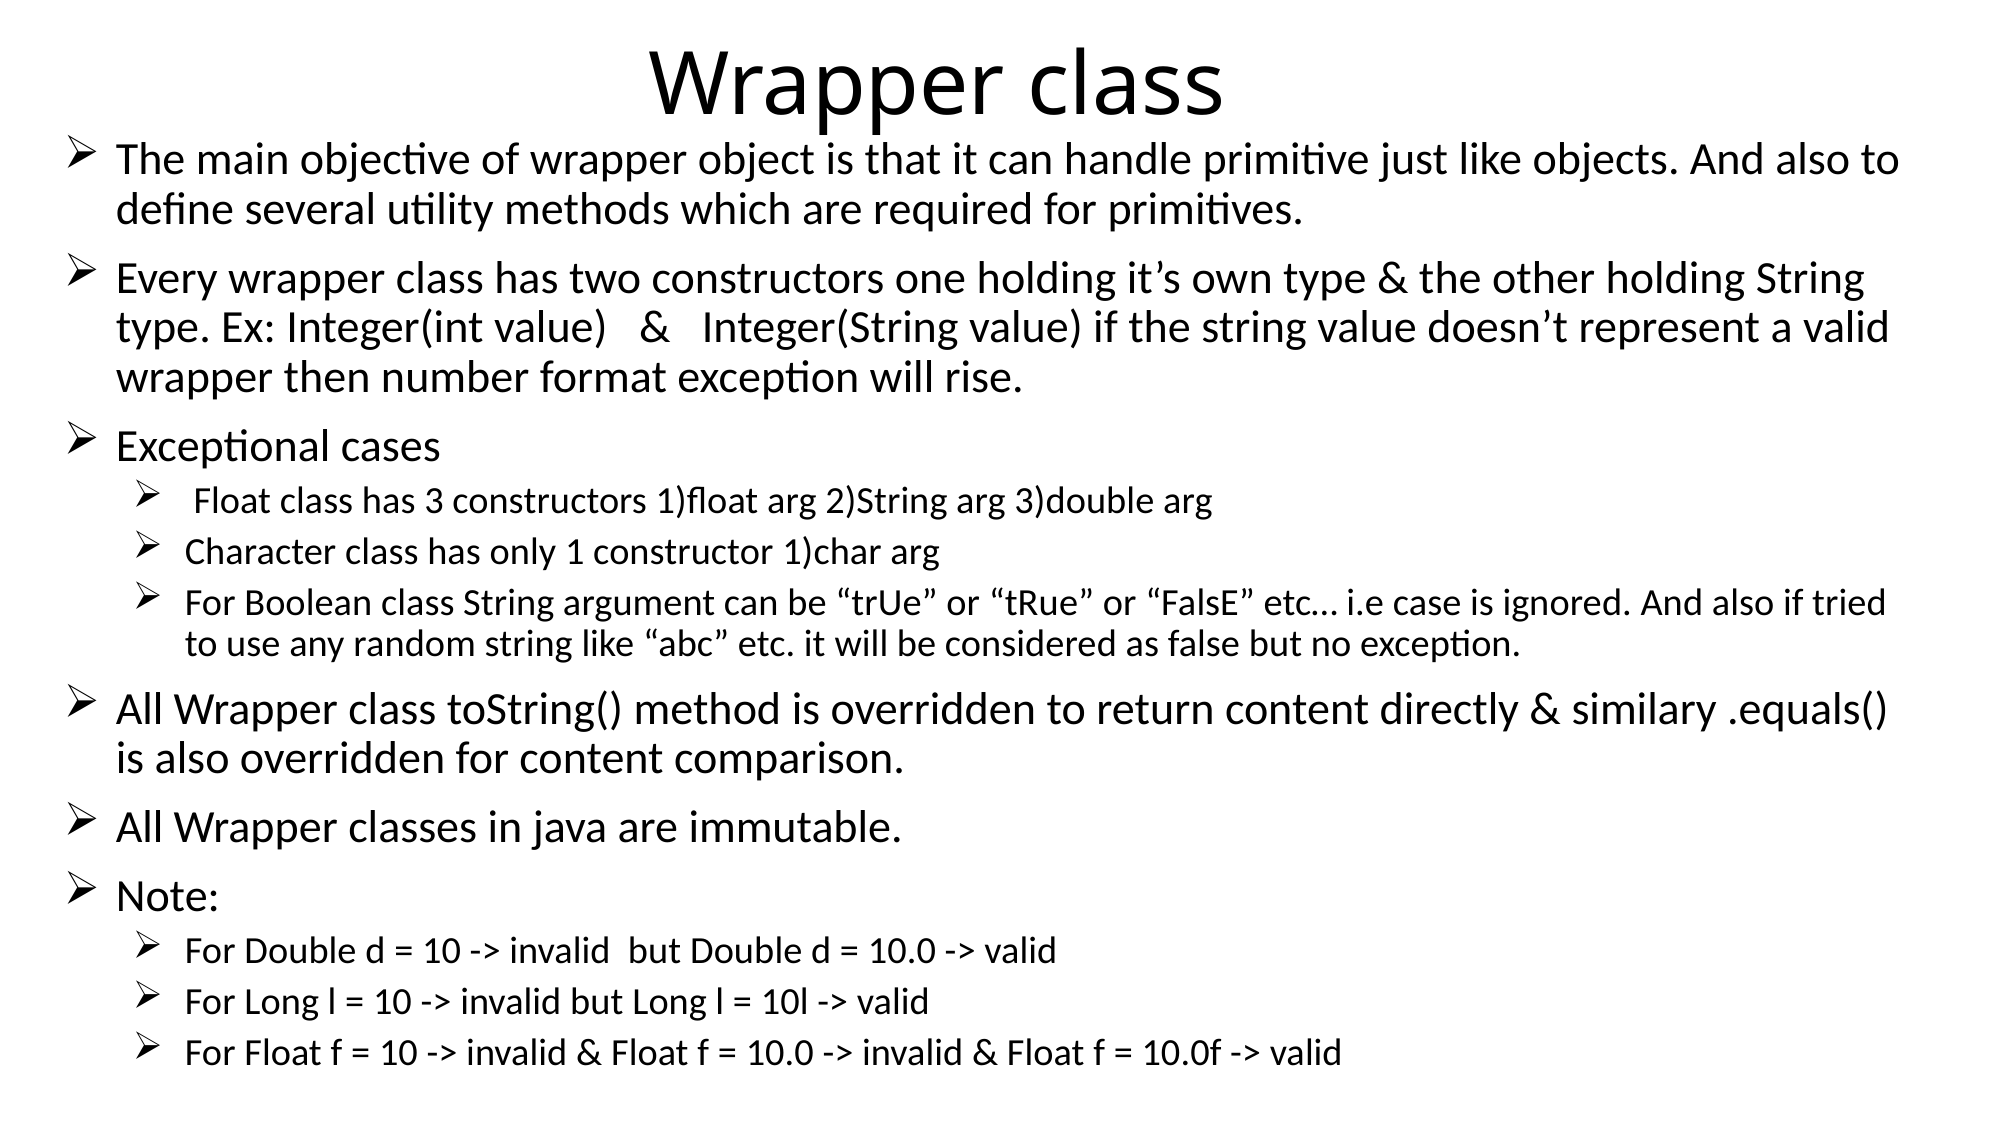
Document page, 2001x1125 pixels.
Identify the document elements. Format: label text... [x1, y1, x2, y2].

text_box Wrapper class [171, 31, 1702, 142]
text_box The main objective of wrapper object is that it can handle primitive just like objects. And also to define several utility methods which are required for primitives. Every wrapper class has two constructors one holding it’s own type & the other holding String type. Ex: Integer(int value) & Integer(String value) if the string value doesn’t represent a valid wrapper then number format exception will rise. Exceptional cases Float class has 3 constructors 1)float arg 2)String arg 3)double arg Character class has only 1 constructor 1)char arg For Boolean class String argument can be “trUe” or “tRue” or “FalsE” etc… i.e case is ignored. And also if tried to use any random string like “abc” etc. it will be considered as false but no exception. All Wrapper class toString() method is overridden to return content directly & similary .equals() is also overridden for content comparison. All Wrapper classes in java are immutable. Note: For Double d = 10 -> invalid but Double d = 10.0 -> valid For Long l = 10 -> invalid but Long l = 10l -> valid For Float f = 10 -> invalid & Float f = 10.0 -> invalid & Float f = 10.0f -> valid [49, 127, 1933, 1089]
